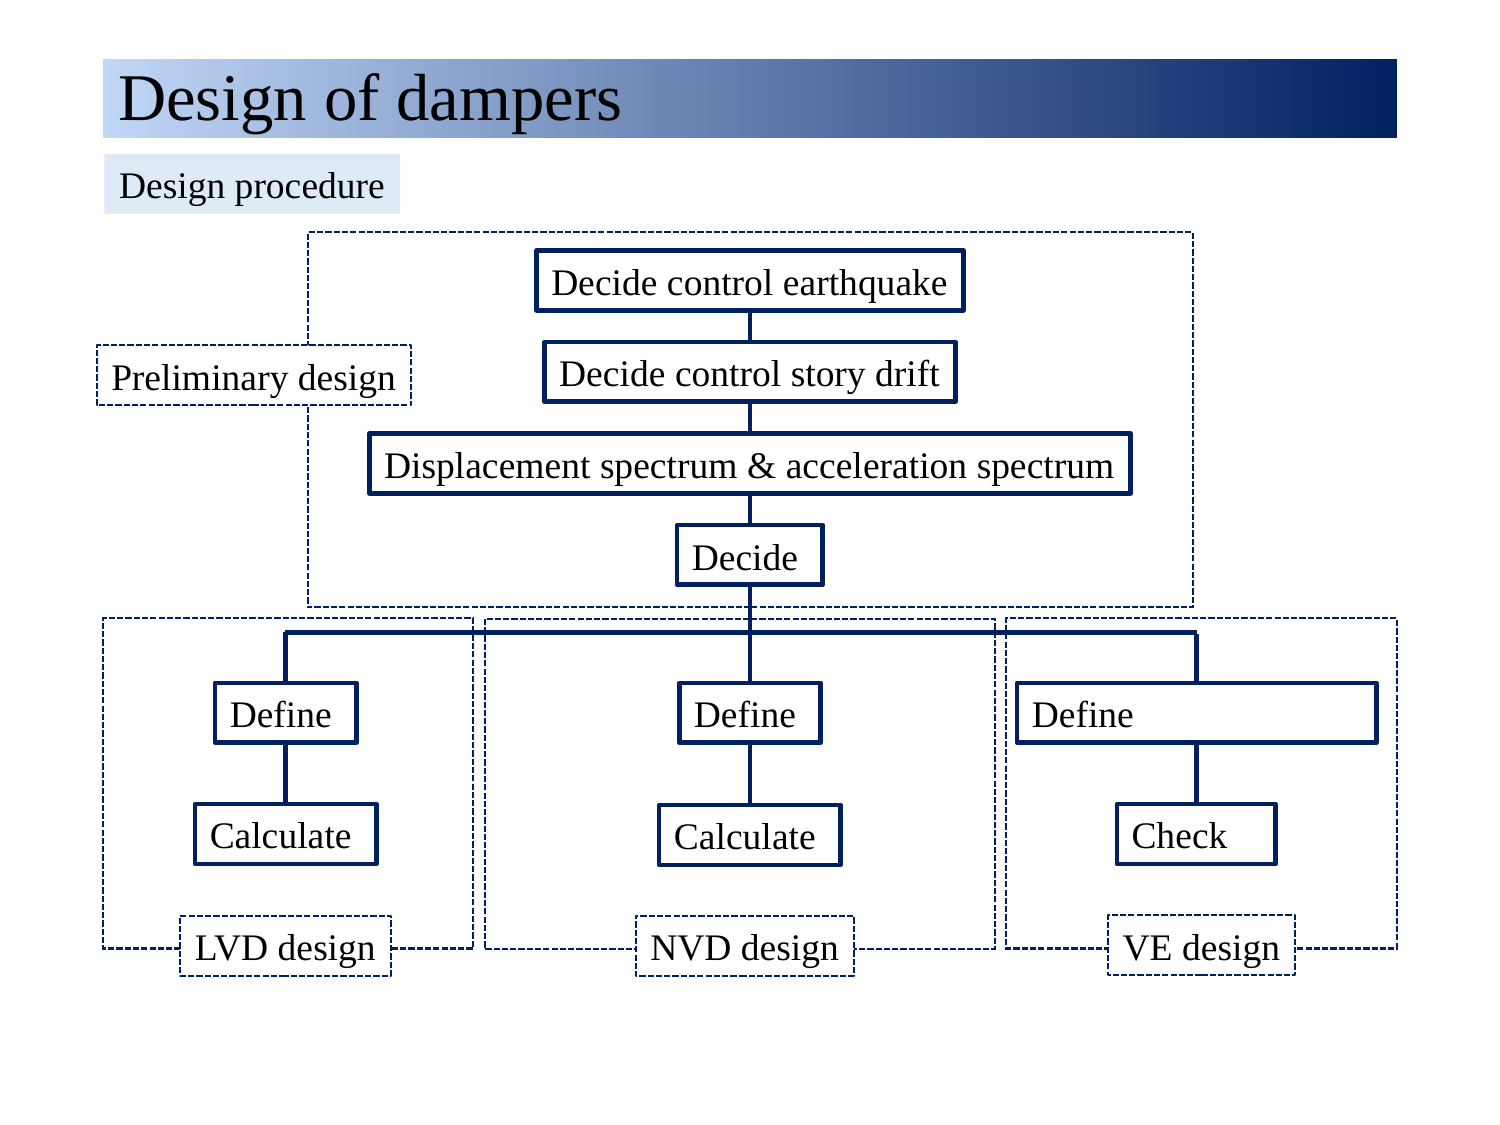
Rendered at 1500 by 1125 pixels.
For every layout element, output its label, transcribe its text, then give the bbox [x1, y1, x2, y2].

text_box VE design [1107, 915, 1296, 976]
text_box [102, 617, 474, 950]
text_box [307, 231, 1194, 608]
text_box NVD design [635, 915, 854, 976]
text_box [484, 618, 749, 632]
text_box [751, 618, 996, 632]
text_box Preliminary design [96, 345, 412, 406]
text_box [484, 633, 996, 950]
text_box Design procedure [104, 154, 401, 214]
text_box [1005, 617, 1398, 950]
title Design of dampers [103, 59, 1397, 138]
text_box LVD design [179, 915, 391, 976]
